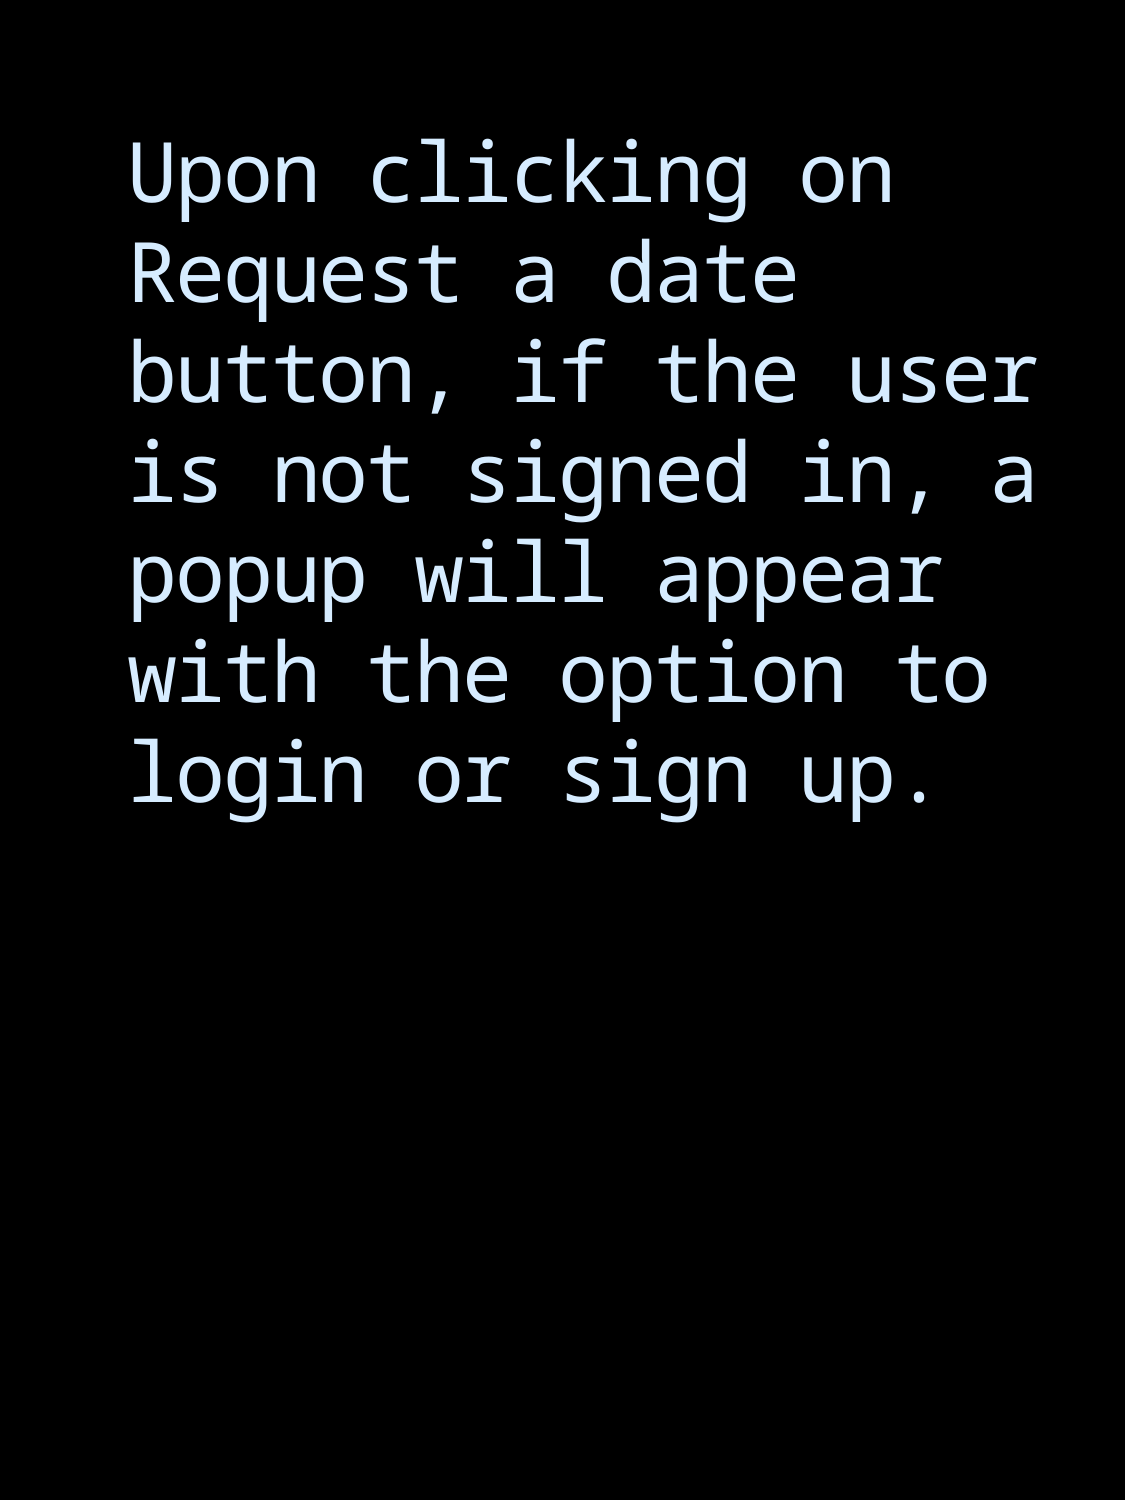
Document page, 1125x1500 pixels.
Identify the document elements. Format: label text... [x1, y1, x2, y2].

title Upon clicking on Request a date button, if the user is not signed in, a popup will appear with the option to login or sign up. [112, 112, 1069, 1000]
